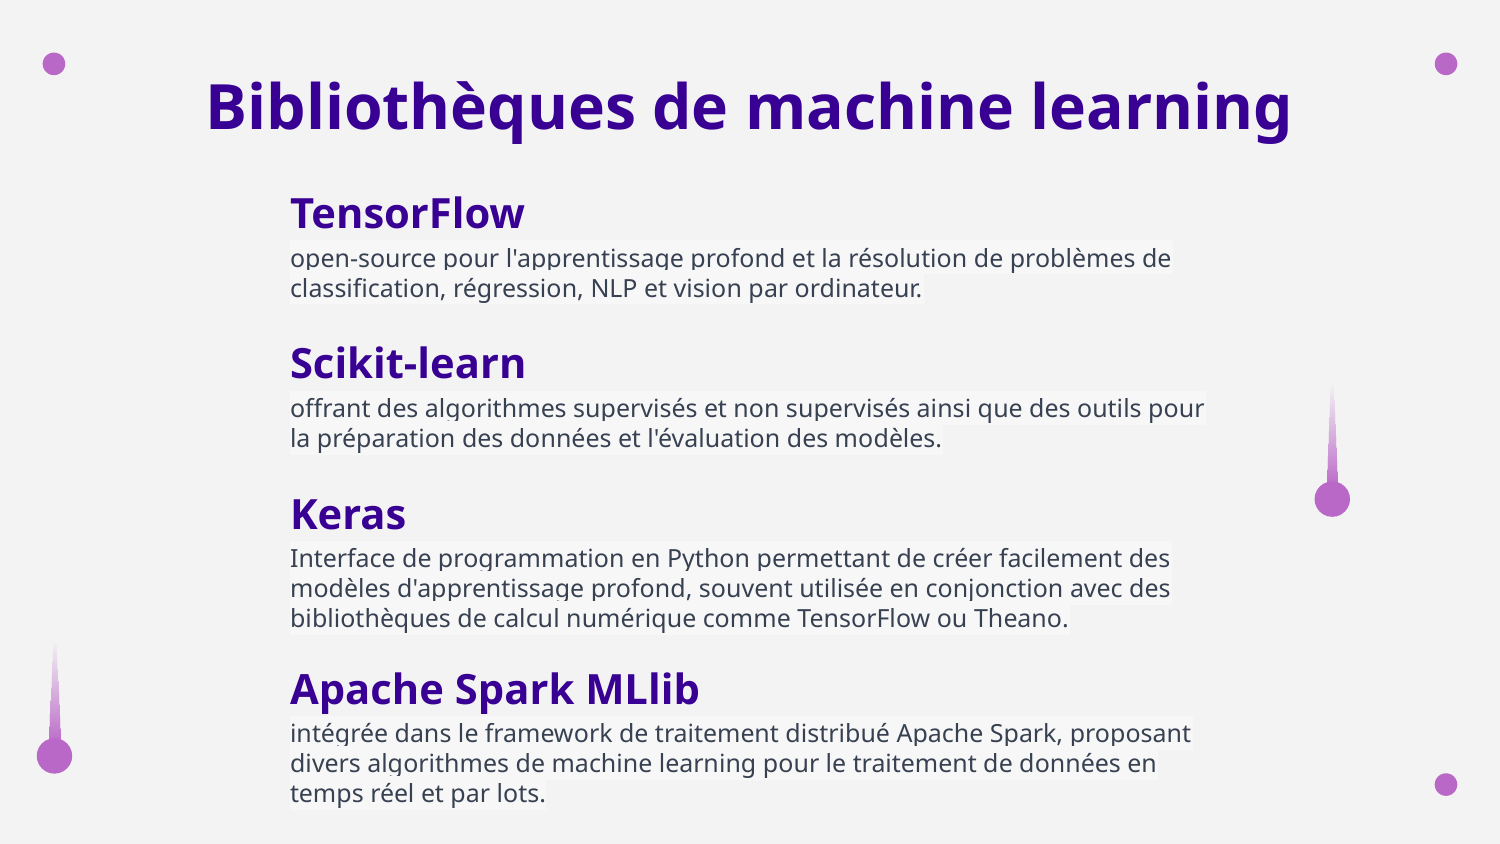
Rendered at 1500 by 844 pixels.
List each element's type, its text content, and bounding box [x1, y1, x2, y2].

subtitle TensorFlow [274, 182, 1226, 227]
subtitle Apache Spark MLlib [274, 658, 1226, 702]
title Bibliothèques de machine learning [116, 0, 1383, 158]
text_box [1314, 358, 1351, 518]
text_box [36, 614, 73, 774]
subtitle Interface de programmation en Python permettant de créer facilement des modèles d'apprentissage profond, souvent utilisée en conjonction avec des bibliothèques de calcul numérique comme TensorFlow ou Theano. [274, 527, 1226, 597]
subtitle Scikit-learn [274, 332, 1226, 377]
subtitle offrant des algorithmes supervisés et non supervisés ainsi que des outils pour la préparation des données et l'évaluation des modèles. [274, 377, 1226, 448]
subtitle open-source pour l'apprentissage profond et la résolution de problèmes de classification, régression, NLP et vision par ordinateur. [274, 227, 1226, 297]
subtitle intégrée dans le framework de traitement distribué Apache Spark, proposant divers algorithmes de machine learning pour le traitement de données en temps réel et par lots. [274, 702, 1226, 772]
subtitle Keras [274, 483, 1226, 527]
